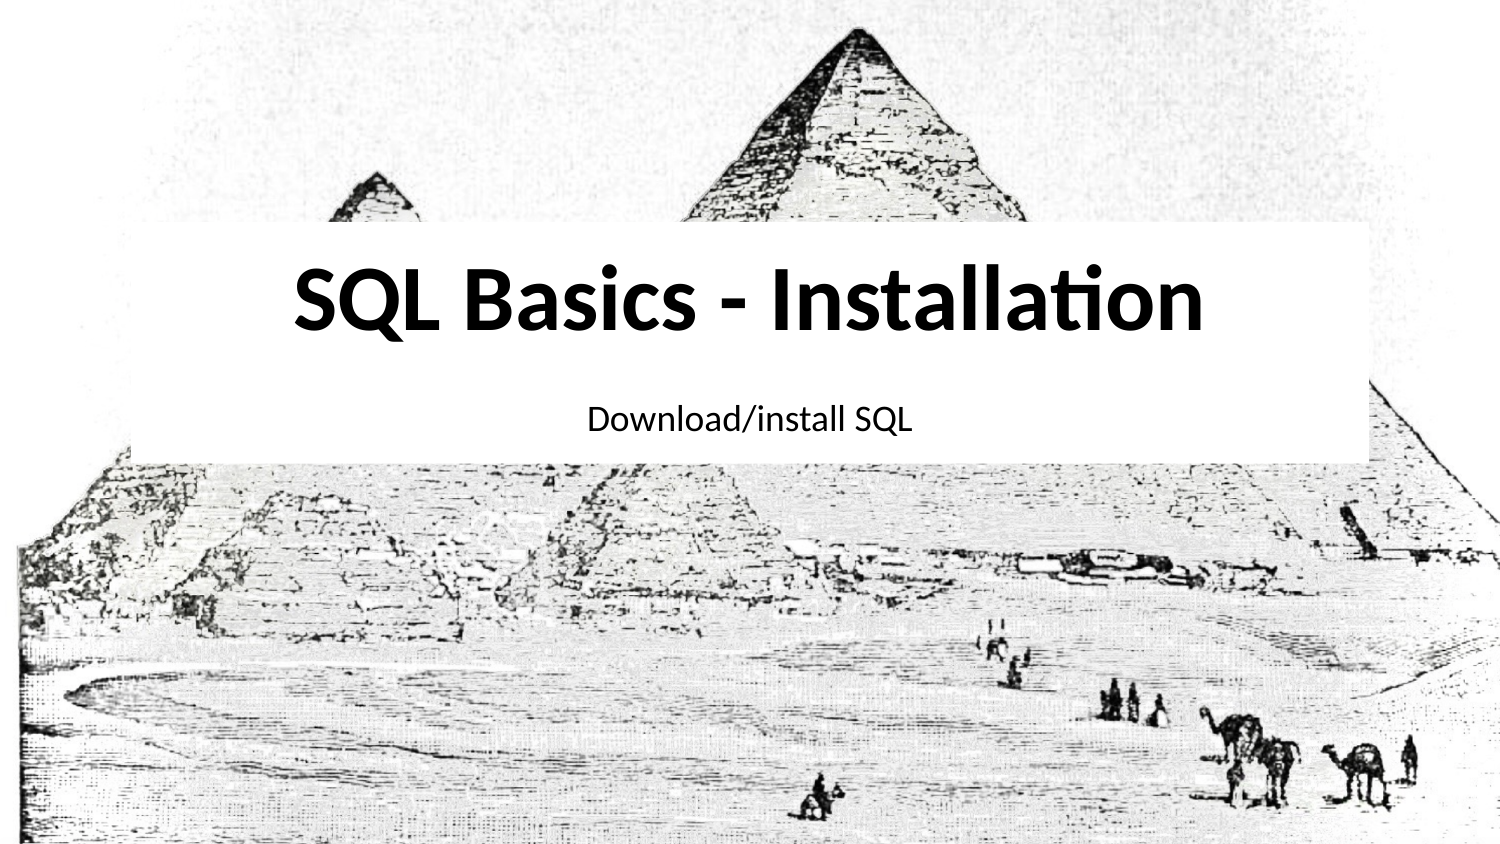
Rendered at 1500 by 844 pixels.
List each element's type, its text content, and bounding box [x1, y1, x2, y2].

picture [0, 0, 1500, 844]
title SQL Basics - Installation Download/install SQL [130, 221, 1370, 464]
